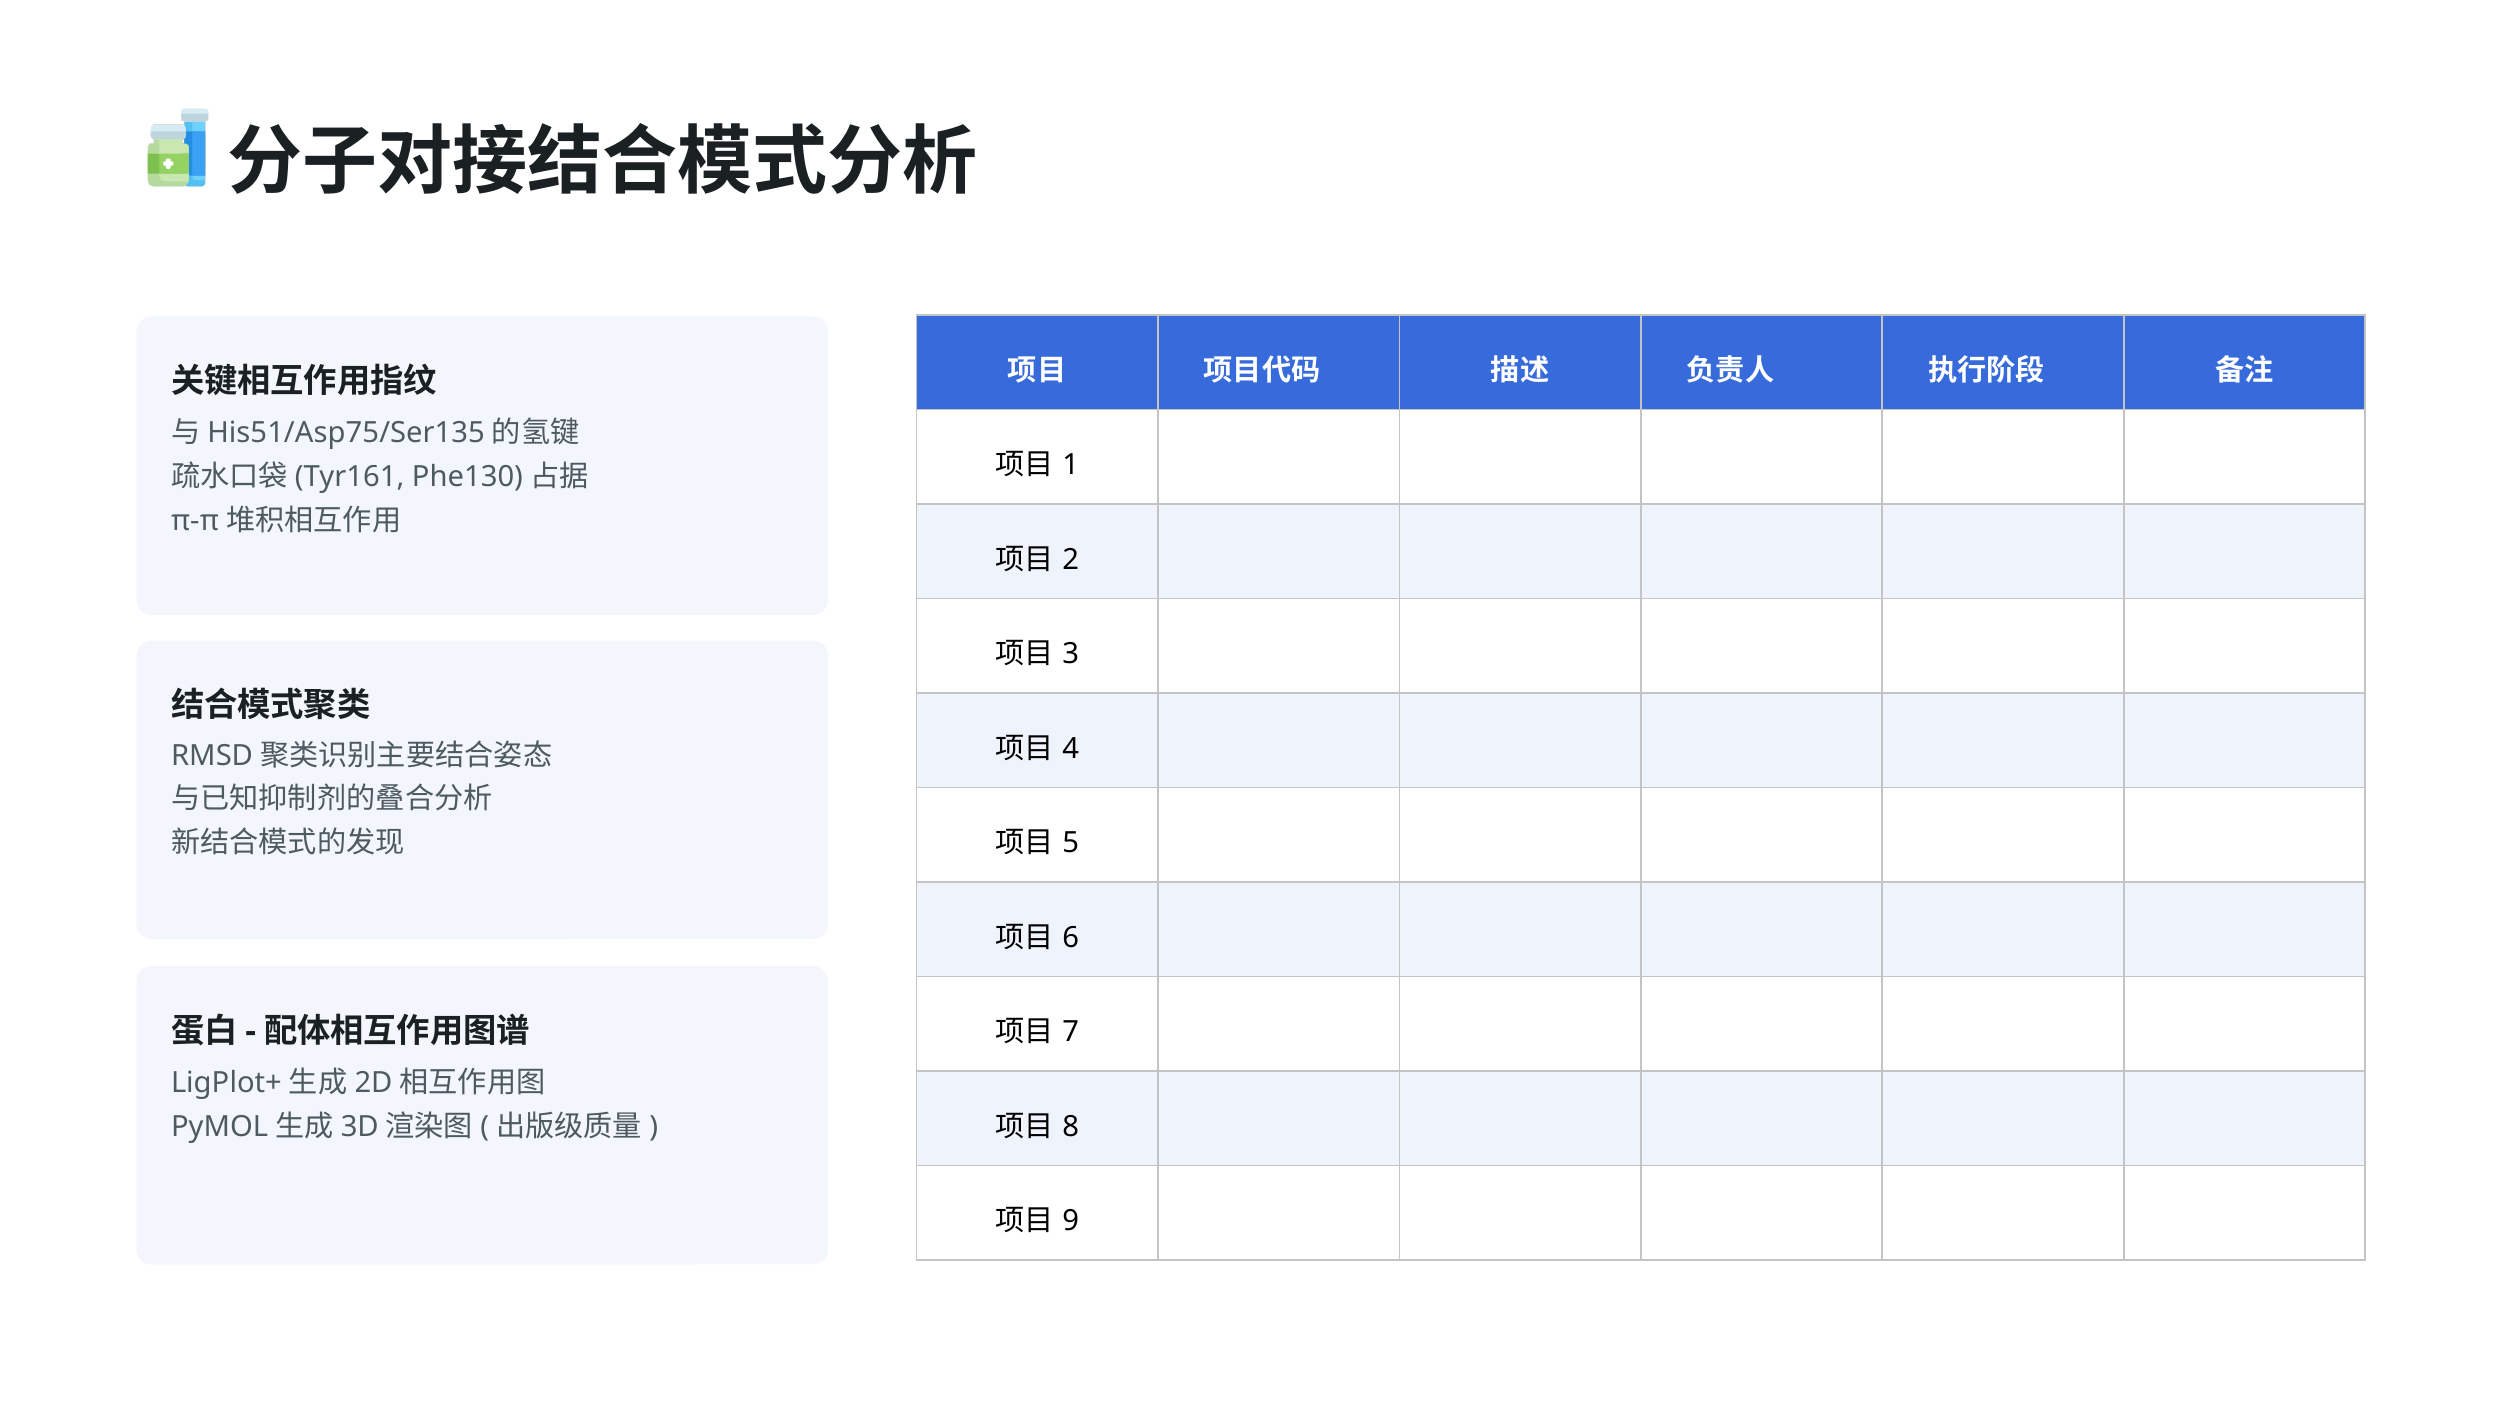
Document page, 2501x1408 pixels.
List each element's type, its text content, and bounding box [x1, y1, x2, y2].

table_cell 项目1 [917, 410, 1157, 503]
table_cell [1159, 977, 1399, 1070]
table_cell [1883, 505, 2123, 598]
text_box RMSD聚类识别主要结合姿态 与已知抑制剂的叠合分析 新结合模式的发现 [171, 727, 794, 903]
table_cell [2125, 1072, 2364, 1165]
table_cell [1400, 410, 1640, 503]
table_header 描述 [1400, 316, 1640, 409]
table_cell 项目5 [917, 788, 1157, 881]
table_cell [2125, 788, 2364, 881]
table_cell [1883, 883, 2123, 976]
table_cell [1400, 1072, 1640, 1165]
text_box 结合模式聚类 [171, 673, 794, 723]
table_cell [1883, 599, 2123, 692]
table_cell [1642, 883, 1881, 976]
table_cell [2125, 883, 2364, 976]
table_cell [1642, 977, 1881, 1070]
text_box 与His51/Asp75/Ser135的氢键 疏水口袋(Tyr161, Phe130)占据 π-π堆积相互作用 [171, 404, 794, 581]
table_cell [1883, 977, 2123, 1070]
table_cell [1642, 599, 1881, 692]
text_box [136, 316, 828, 616]
table_cell 项目9 [917, 1166, 1157, 1259]
table_cell [1159, 694, 1399, 787]
text_box 关键相互作用指纹 [171, 349, 794, 399]
table_cell [1159, 788, 1399, 881]
table_cell [1159, 599, 1399, 692]
table_cell [1400, 694, 1640, 787]
table_cell [1400, 1166, 1640, 1259]
table_cell [1883, 410, 2123, 503]
table_cell 项目7 [917, 977, 1157, 1070]
table_cell [1159, 883, 1399, 976]
table_cell [1883, 1072, 2123, 1165]
table_cell [1400, 883, 1640, 976]
table_header 项目代码 [1159, 316, 1399, 409]
table_cell 项目2 [917, 505, 1157, 598]
table_cell [1883, 694, 2123, 787]
table_cell [1642, 1166, 1881, 1259]
table_cell [1159, 1072, 1399, 1165]
table_cell [1642, 410, 1881, 503]
table_cell 项目3 [917, 599, 1157, 692]
table_cell [1883, 788, 2123, 881]
table_cell [1642, 505, 1881, 598]
picture [127, 76, 228, 218]
table_cell [1400, 788, 1640, 881]
table_cell [1883, 1166, 2123, 1259]
table_cell [2125, 505, 2364, 598]
table_cell 项目6 [917, 883, 1157, 976]
table_cell [1159, 1166, 1399, 1259]
table_cell 项目8 [917, 1072, 1157, 1165]
text_box 分子对接结合模式分析 [228, 76, 2369, 216]
table_cell [2125, 977, 2364, 1070]
table_cell [1400, 599, 1640, 692]
text_box LigPlot+生成2D相互作用图 PyMOL生成3D渲染图(出版级质量) [171, 1054, 794, 1230]
table_cell [1159, 505, 1399, 598]
table_cell [2125, 694, 2364, 787]
table_cell [2125, 599, 2364, 692]
table_header 项目 [917, 316, 1157, 409]
table_cell [1642, 788, 1881, 881]
table_cell 项目4 [917, 694, 1157, 787]
table_header 备注 [2125, 316, 2364, 409]
table_header 执行阶段 [1883, 316, 2123, 409]
table_cell [1159, 410, 1399, 503]
text_box [136, 640, 828, 940]
table_header 负责人 [1642, 316, 1881, 409]
table_cell [2125, 1166, 2364, 1259]
text_box 蛋白-配体相互作用图谱 [171, 998, 794, 1049]
table_cell [1400, 505, 1640, 598]
table_cell [1642, 1072, 1881, 1165]
table_cell [1400, 977, 1640, 1070]
text_box [136, 966, 828, 1265]
table_cell [2125, 410, 2364, 503]
table_cell [1642, 694, 1881, 787]
